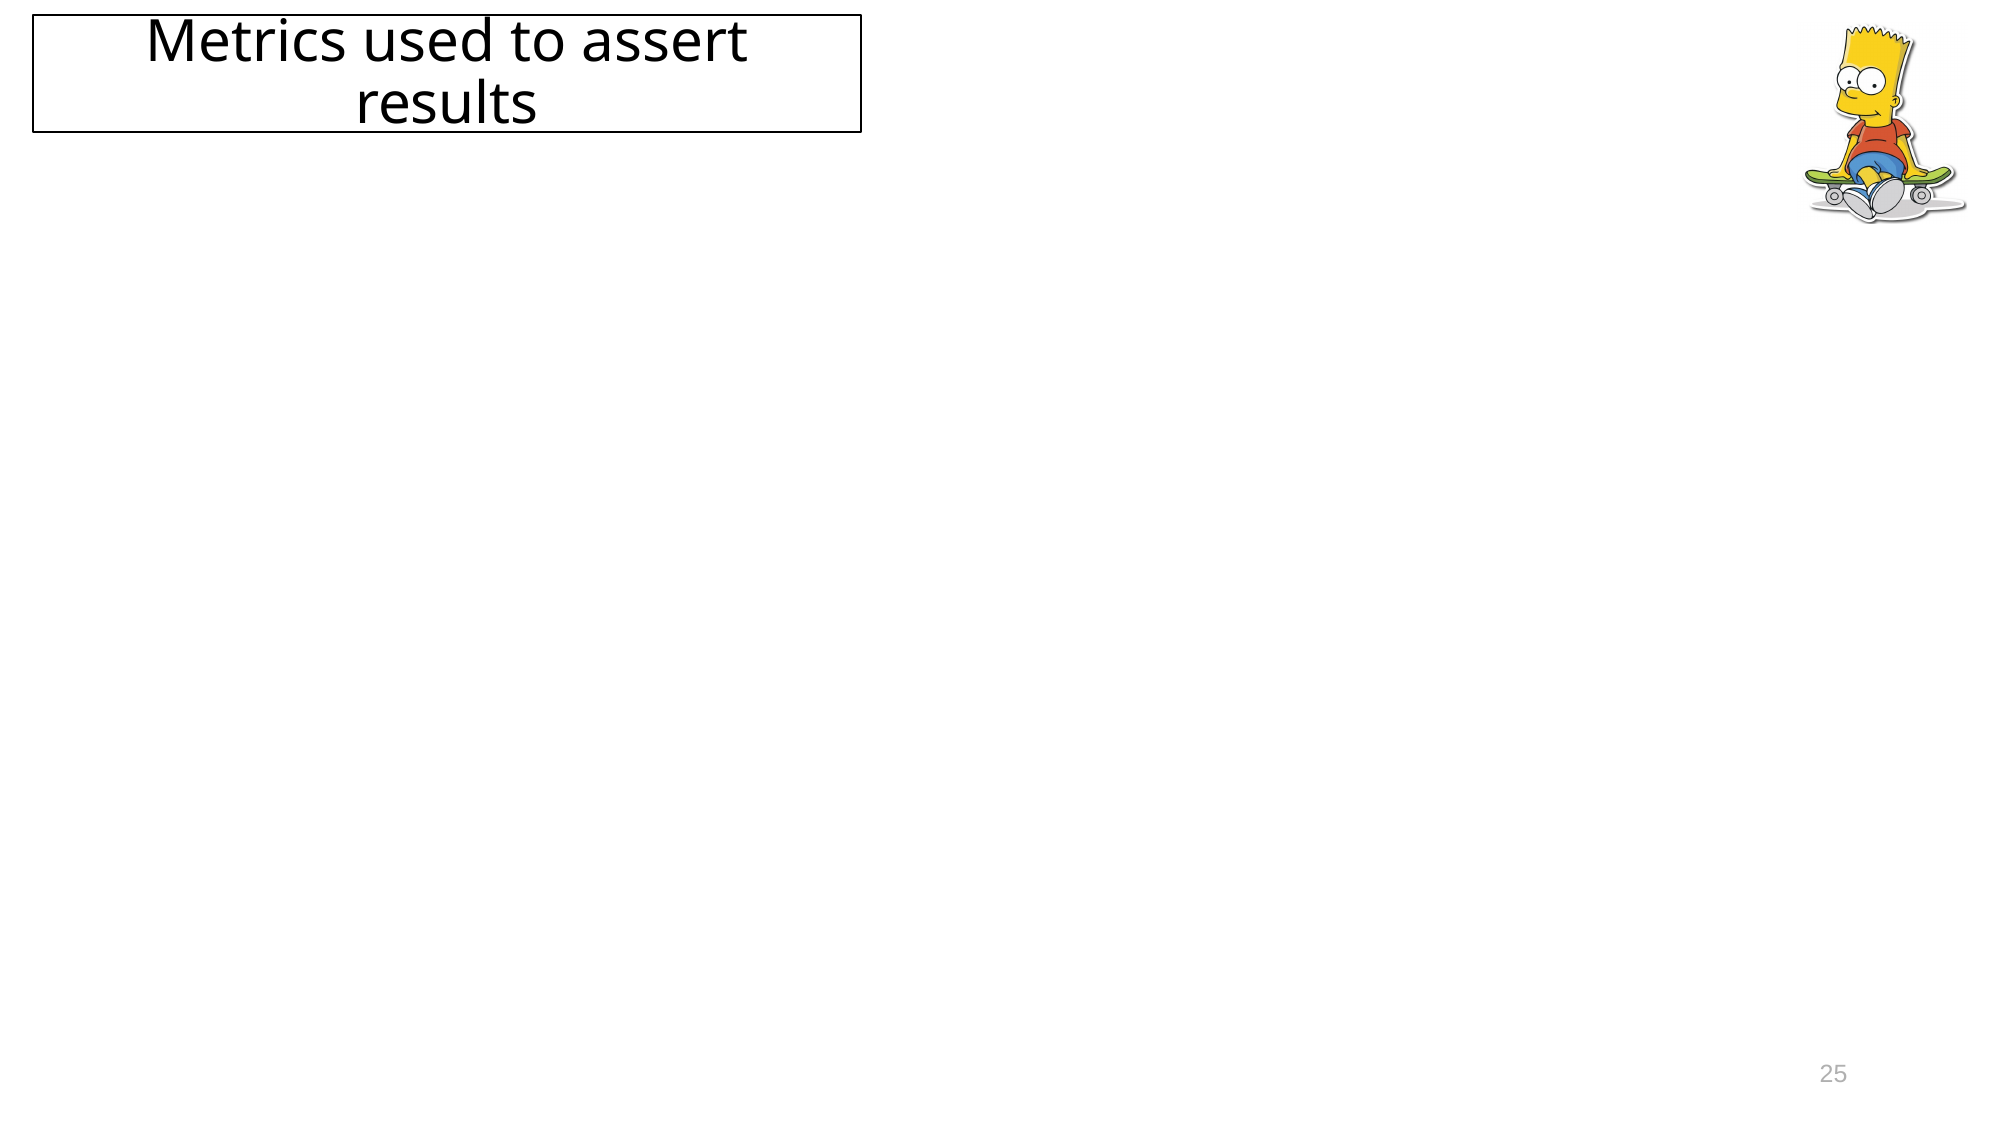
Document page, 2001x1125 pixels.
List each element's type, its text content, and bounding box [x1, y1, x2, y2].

text_box [507, 11, 1619, 209]
text_box Metrics used to assert results [33, 15, 507, 133]
slide_number 25 [1412, 1042, 1863, 1103]
picture [1797, 22, 1968, 224]
